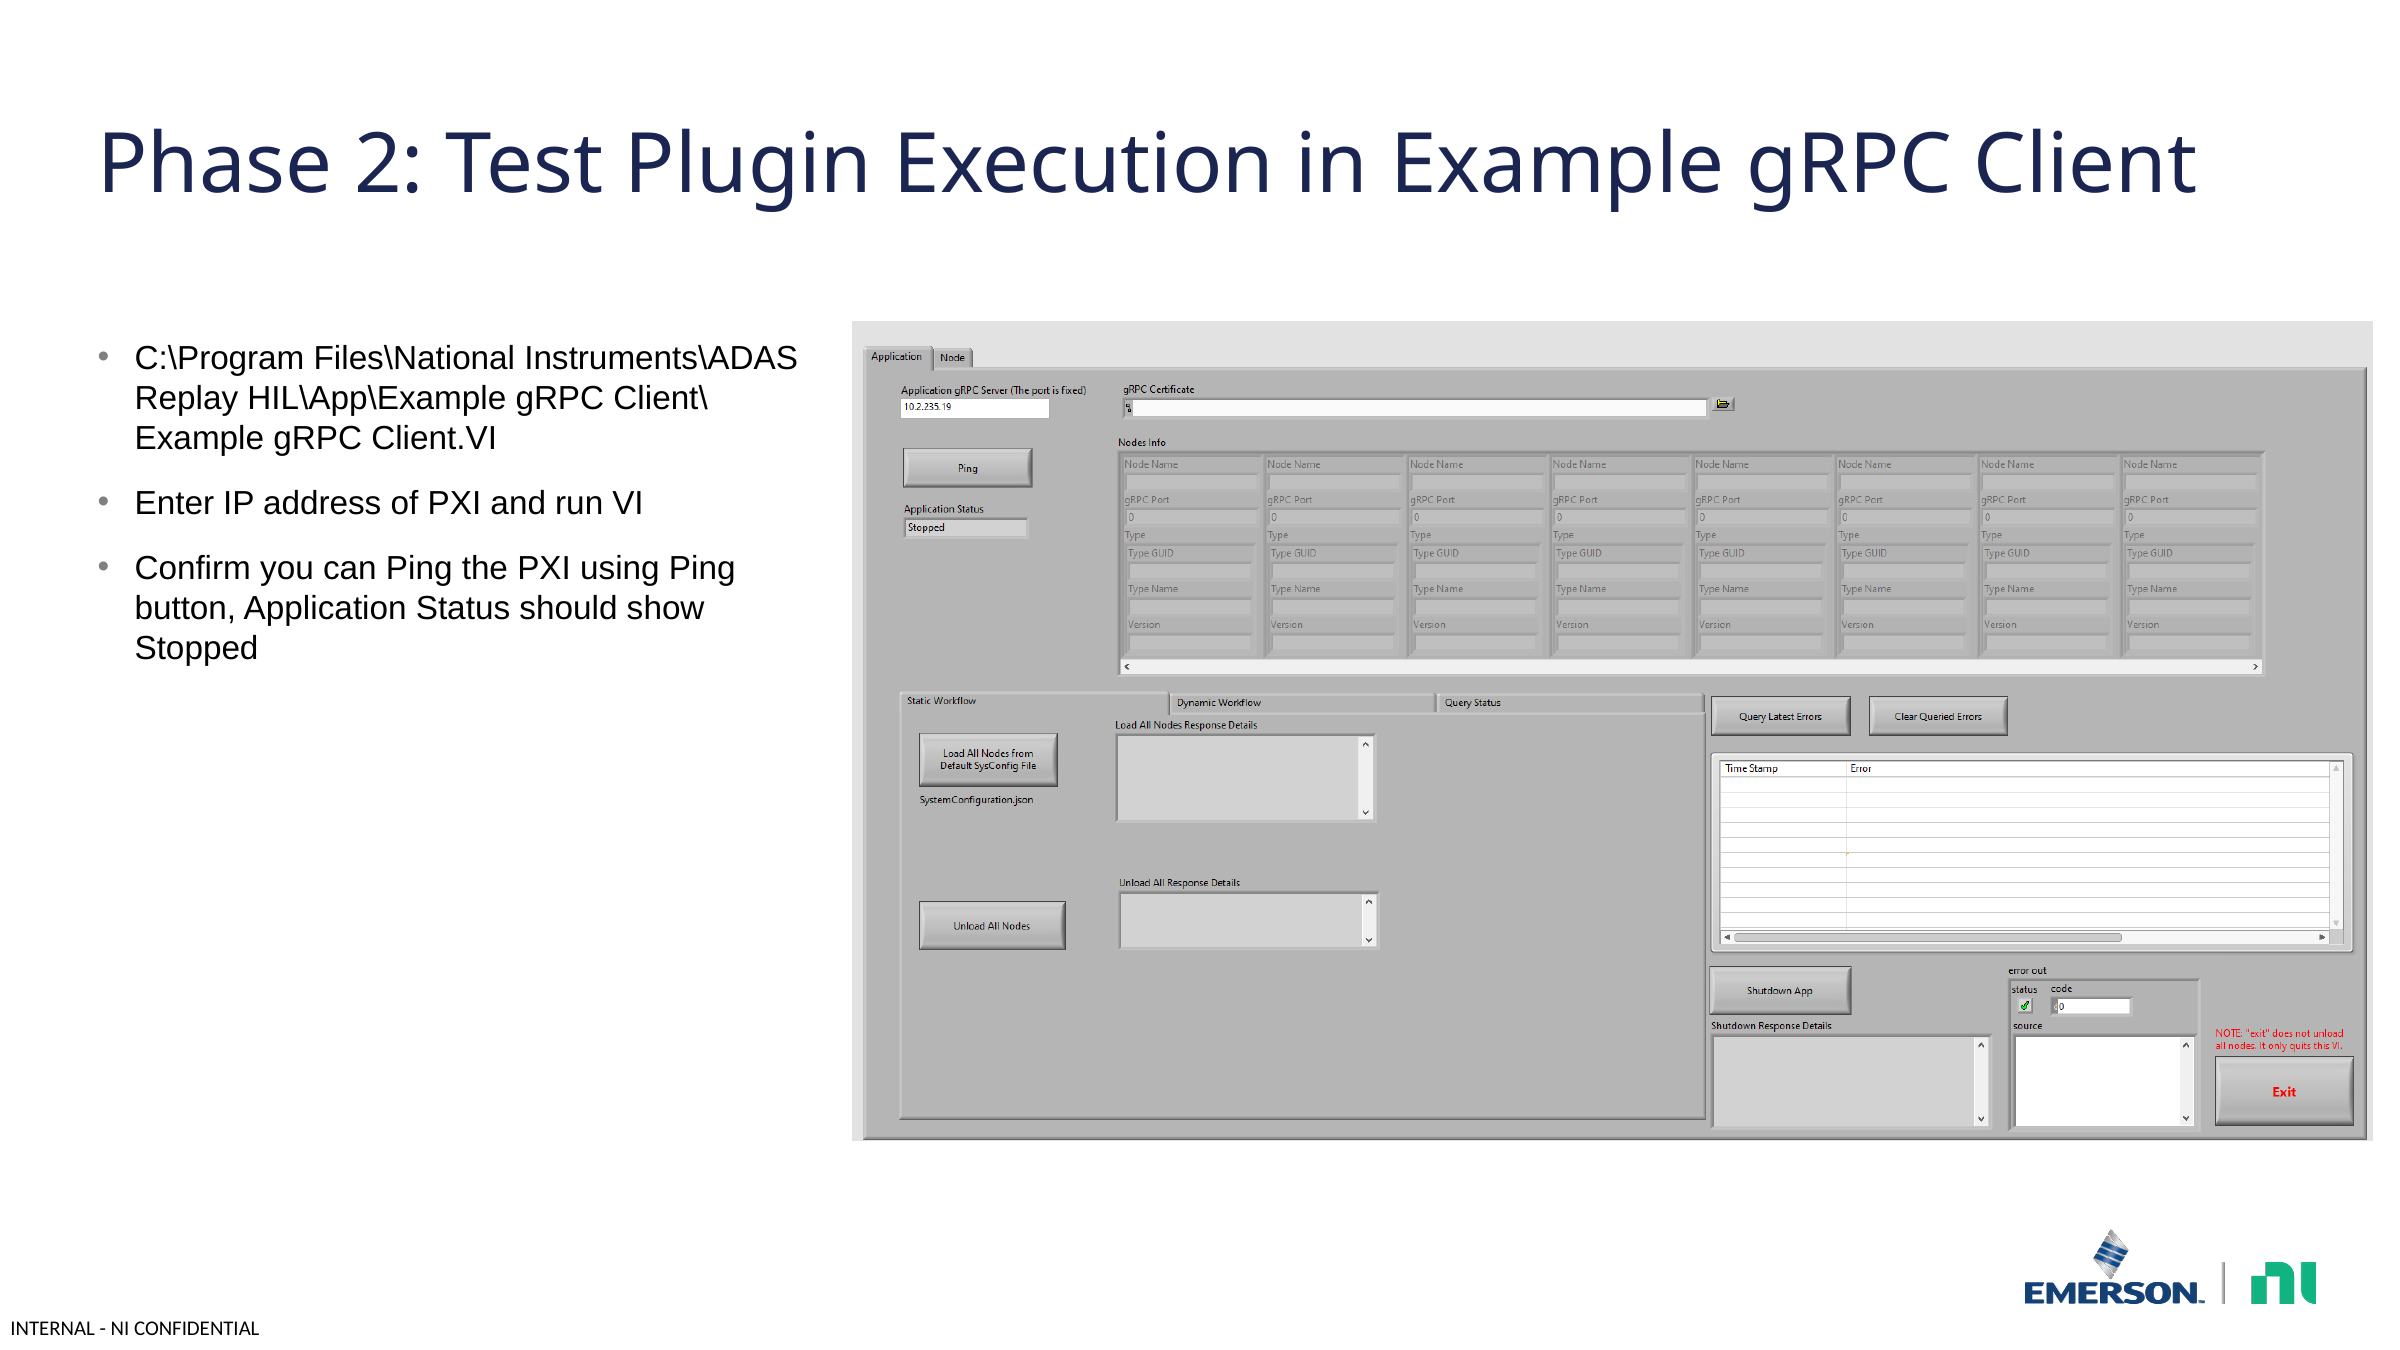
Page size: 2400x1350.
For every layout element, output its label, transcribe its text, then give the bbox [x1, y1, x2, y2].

picture [2025, 1229, 2316, 1304]
list C:\Program Files\National Instruments\ADAS Replay HIL\App\Example gRPC Client\Example gRPC Client.VI Enter IP address of PXI and run VI Confirm you can Ping the PXI using Ping button, Application Status should show Stopped [82, 321, 853, 1183]
title Phase 2: Test Plugin Execution in Example gRPC Client [82, 54, 2318, 221]
picture [852, 321, 2373, 1141]
